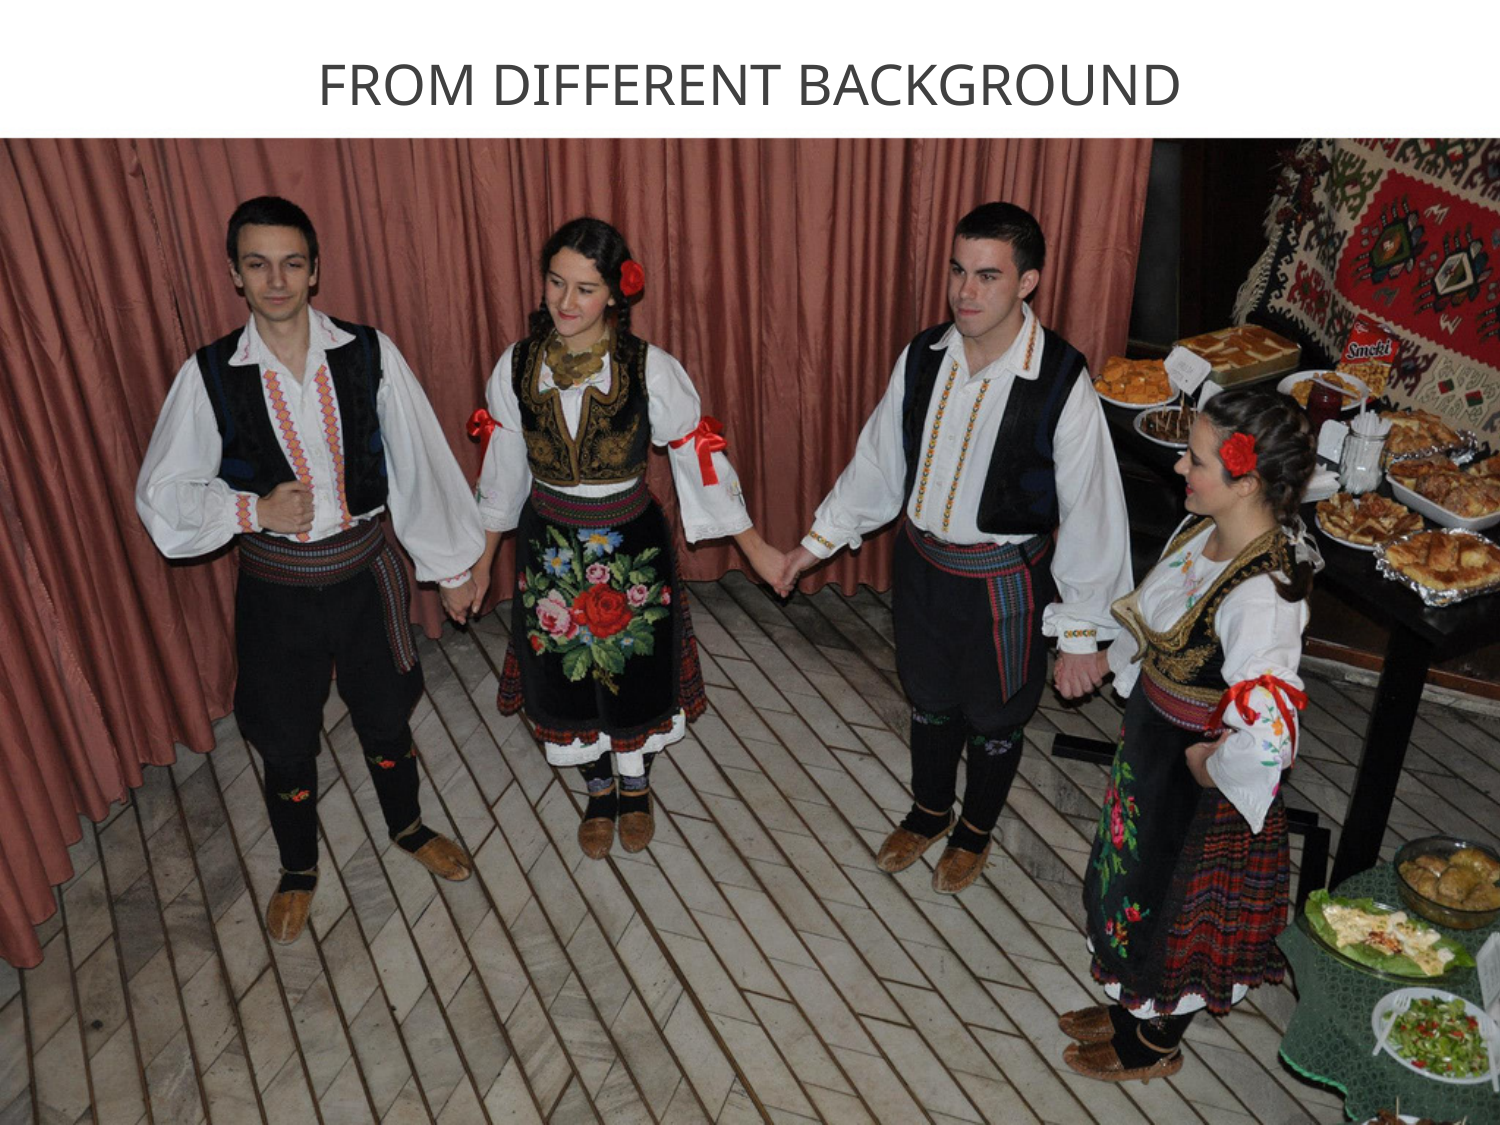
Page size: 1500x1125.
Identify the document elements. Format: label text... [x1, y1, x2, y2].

picture [0, 0, 1500, 1125]
title FROM DIFFERENT BACKGROUND [17, 5, 1483, 161]
